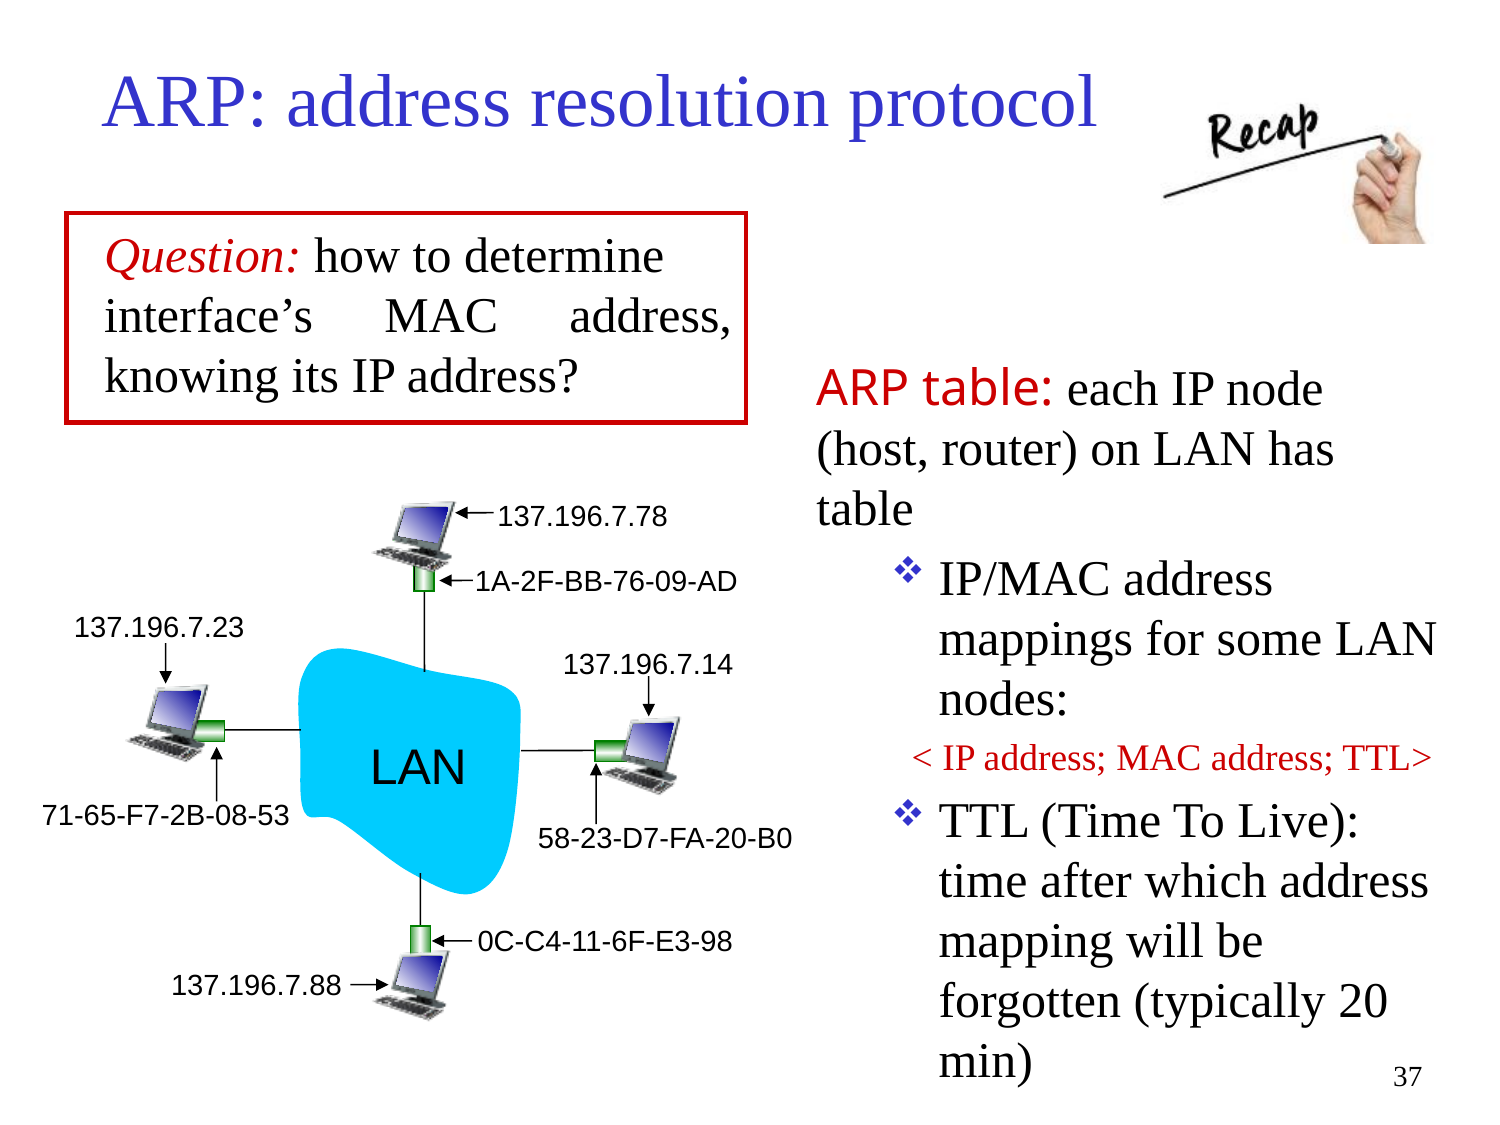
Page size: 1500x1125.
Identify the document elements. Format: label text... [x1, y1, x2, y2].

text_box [355, 948, 452, 1027]
title ARP: address resolution protocol [62, 49, 1134, 143]
text_box [642, 688, 655, 713]
list ARP table: each IP node (host, router) on LAN has table IP/MAC address mappings for some LAN nodes: < IP address; MAC address; TTL> TTL (Time To Live): time after which address mapping will be forgotten (typically 20 min) [801, 347, 1457, 985]
text_box 0C-C4-11-6F-E3-98 [462, 915, 749, 965]
text_box 137.196.7.14 [548, 637, 749, 688]
text_box [410, 926, 431, 947]
text_box LAN [313, 726, 482, 802]
text_box 137.196.7.78 [482, 490, 684, 540]
text_box [431, 934, 462, 947]
text_box 1A-2F-BB-76-09-AD [460, 555, 753, 606]
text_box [107, 682, 225, 769]
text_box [584, 714, 683, 801]
text_box 71-65-F7-2B-08-53 [26, 789, 305, 839]
text_box 137.196.7.23 [59, 601, 260, 651]
text_box [1311, 1049, 1438, 1125]
text_box [298, 648, 521, 895]
text_box [159, 643, 172, 680]
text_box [66, 212, 748, 423]
text_box 137.196.7.88 [156, 959, 350, 1009]
text_box 58-23-D7-FA-20-B0 [523, 812, 808, 863]
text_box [353, 499, 458, 592]
text_box [463, 506, 494, 519]
picture [1138, 46, 1438, 244]
